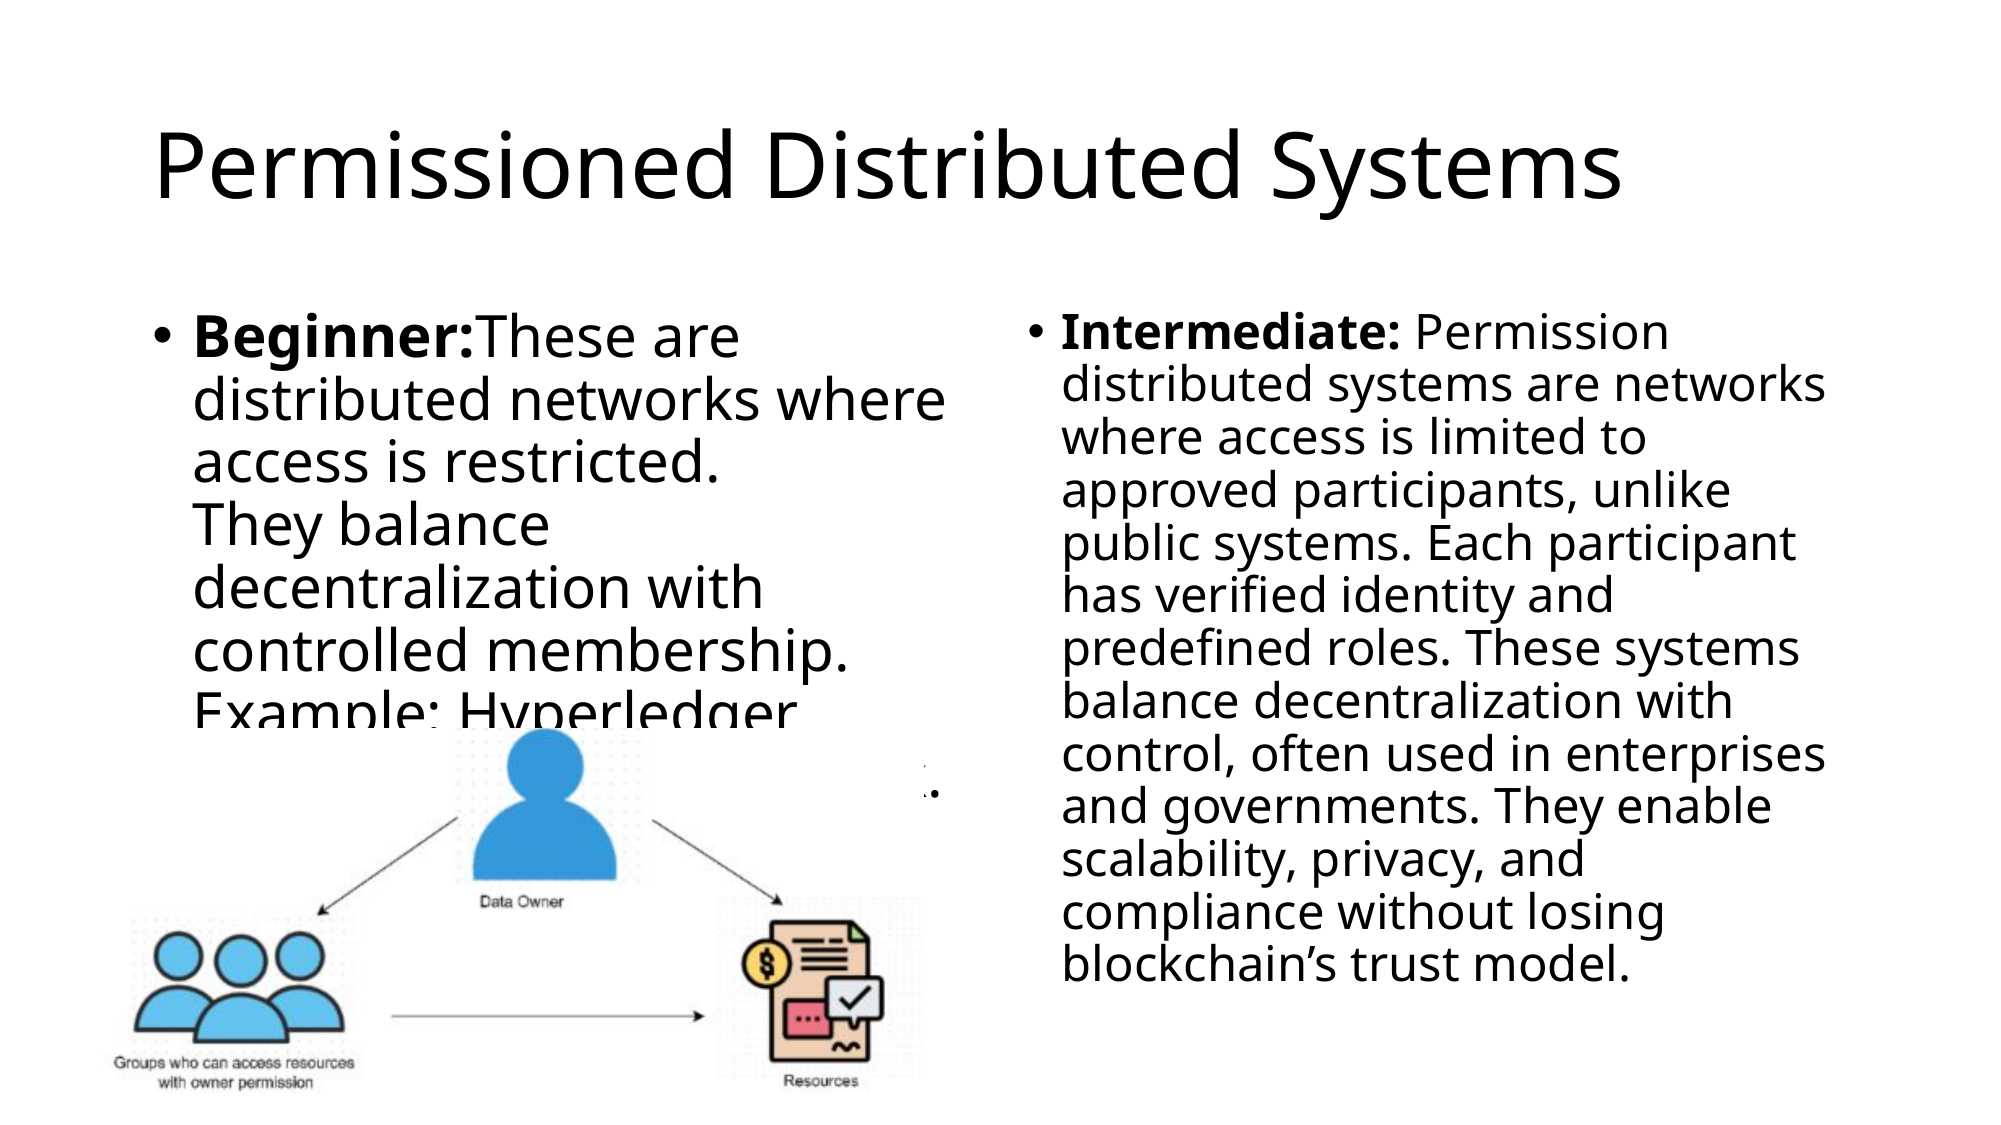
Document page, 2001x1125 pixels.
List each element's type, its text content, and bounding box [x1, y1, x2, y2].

list Intermediate: Permission distributed systems are networks where access is limited to approved participants, unlike public systems. Each participant has verified identity and predefined roles. These systems balance decentralization with control, often used in enterprises and governments. They enable scalability, privacy, and compliance without losing blockchain’s trust model. [1012, 299, 1863, 1014]
title Permissioned Distributed Systems [137, 59, 1863, 278]
picture [89, 727, 924, 1101]
list Beginner:These are distributed networks where access is restricted. They balance decentralization with controlled membership. Example: Hyperledger Fabric consortium network. [137, 299, 988, 1014]
